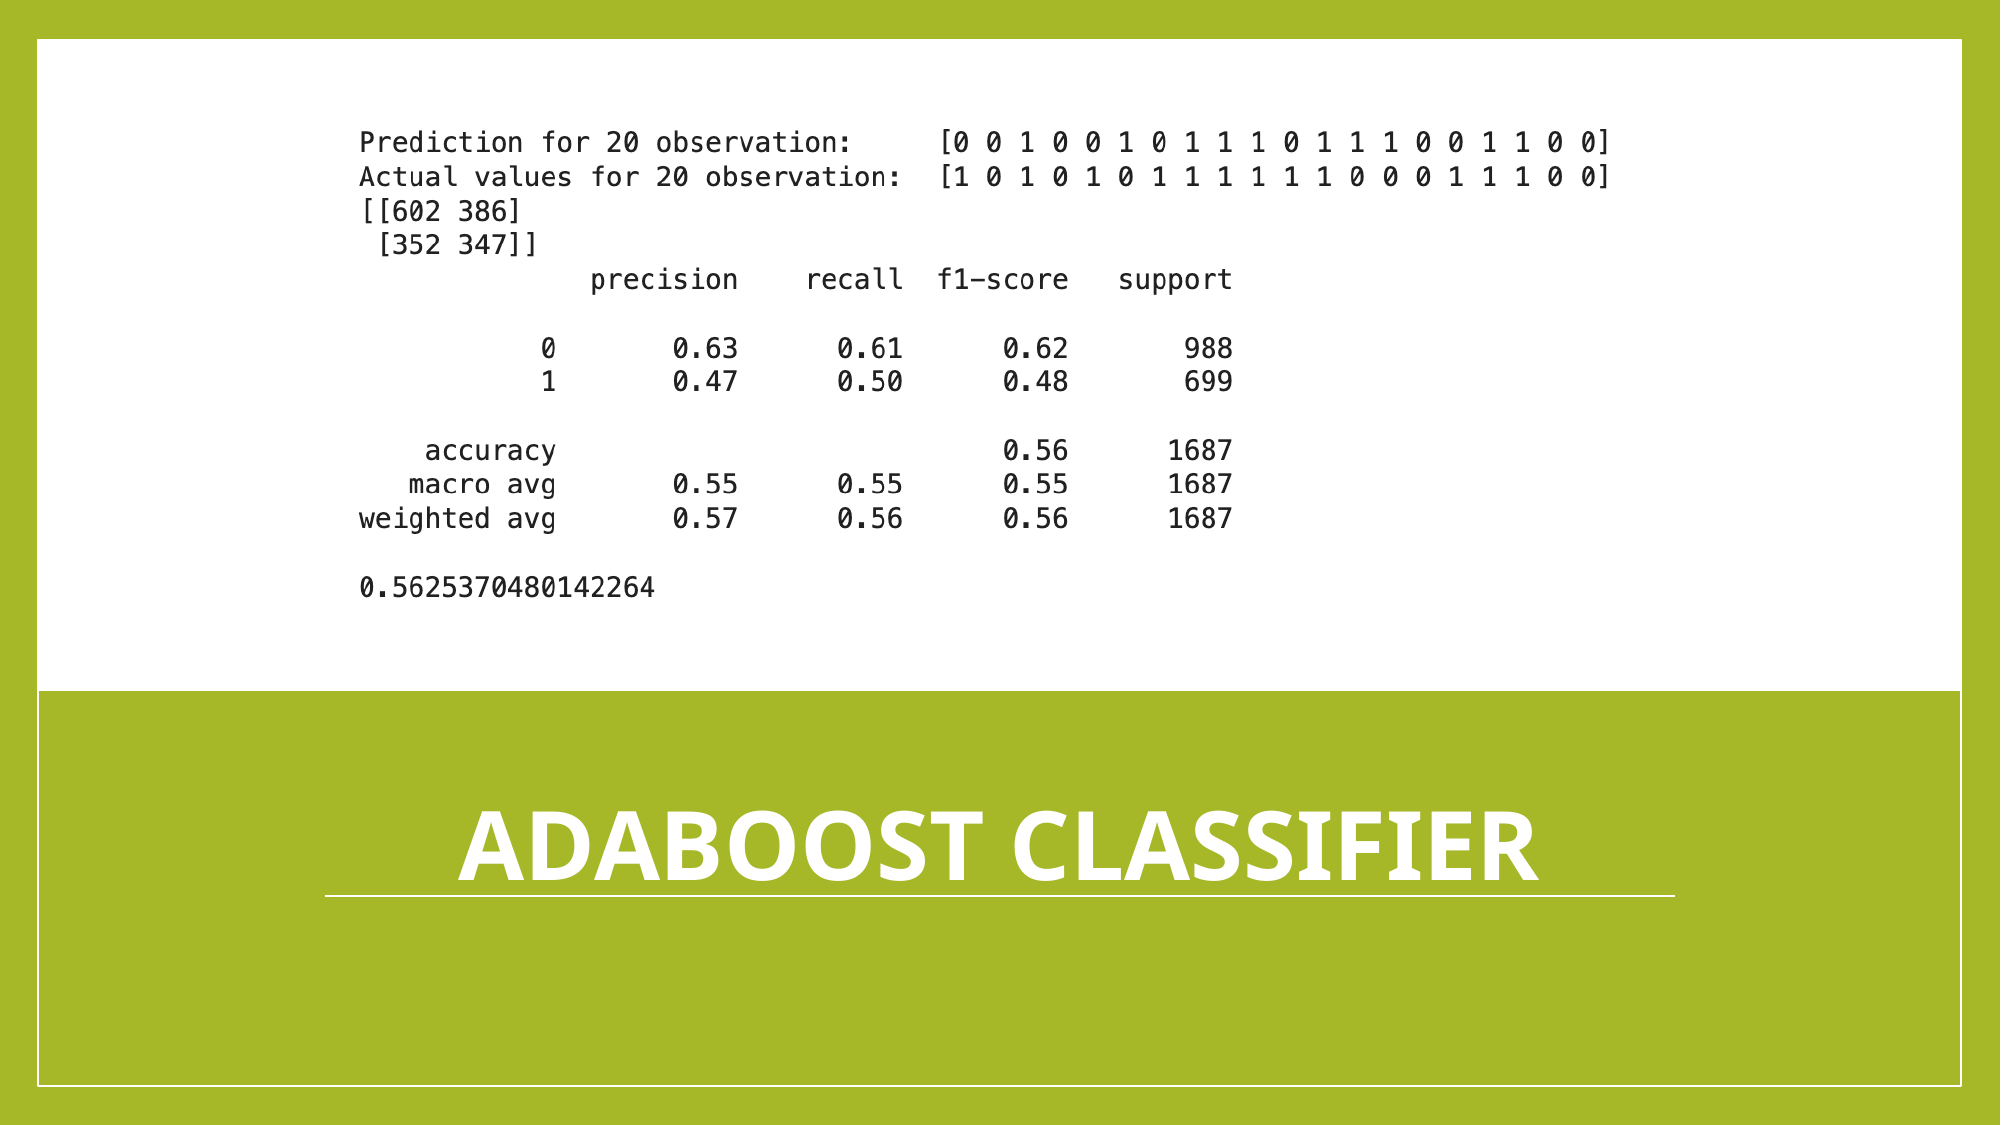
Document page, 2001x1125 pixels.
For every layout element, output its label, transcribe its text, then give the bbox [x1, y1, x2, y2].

text_box [36, 38, 1962, 692]
title AdaBoost Classifier [182, 692, 1818, 908]
text_box [36, 38, 1963, 1088]
picture [318, 119, 1680, 617]
